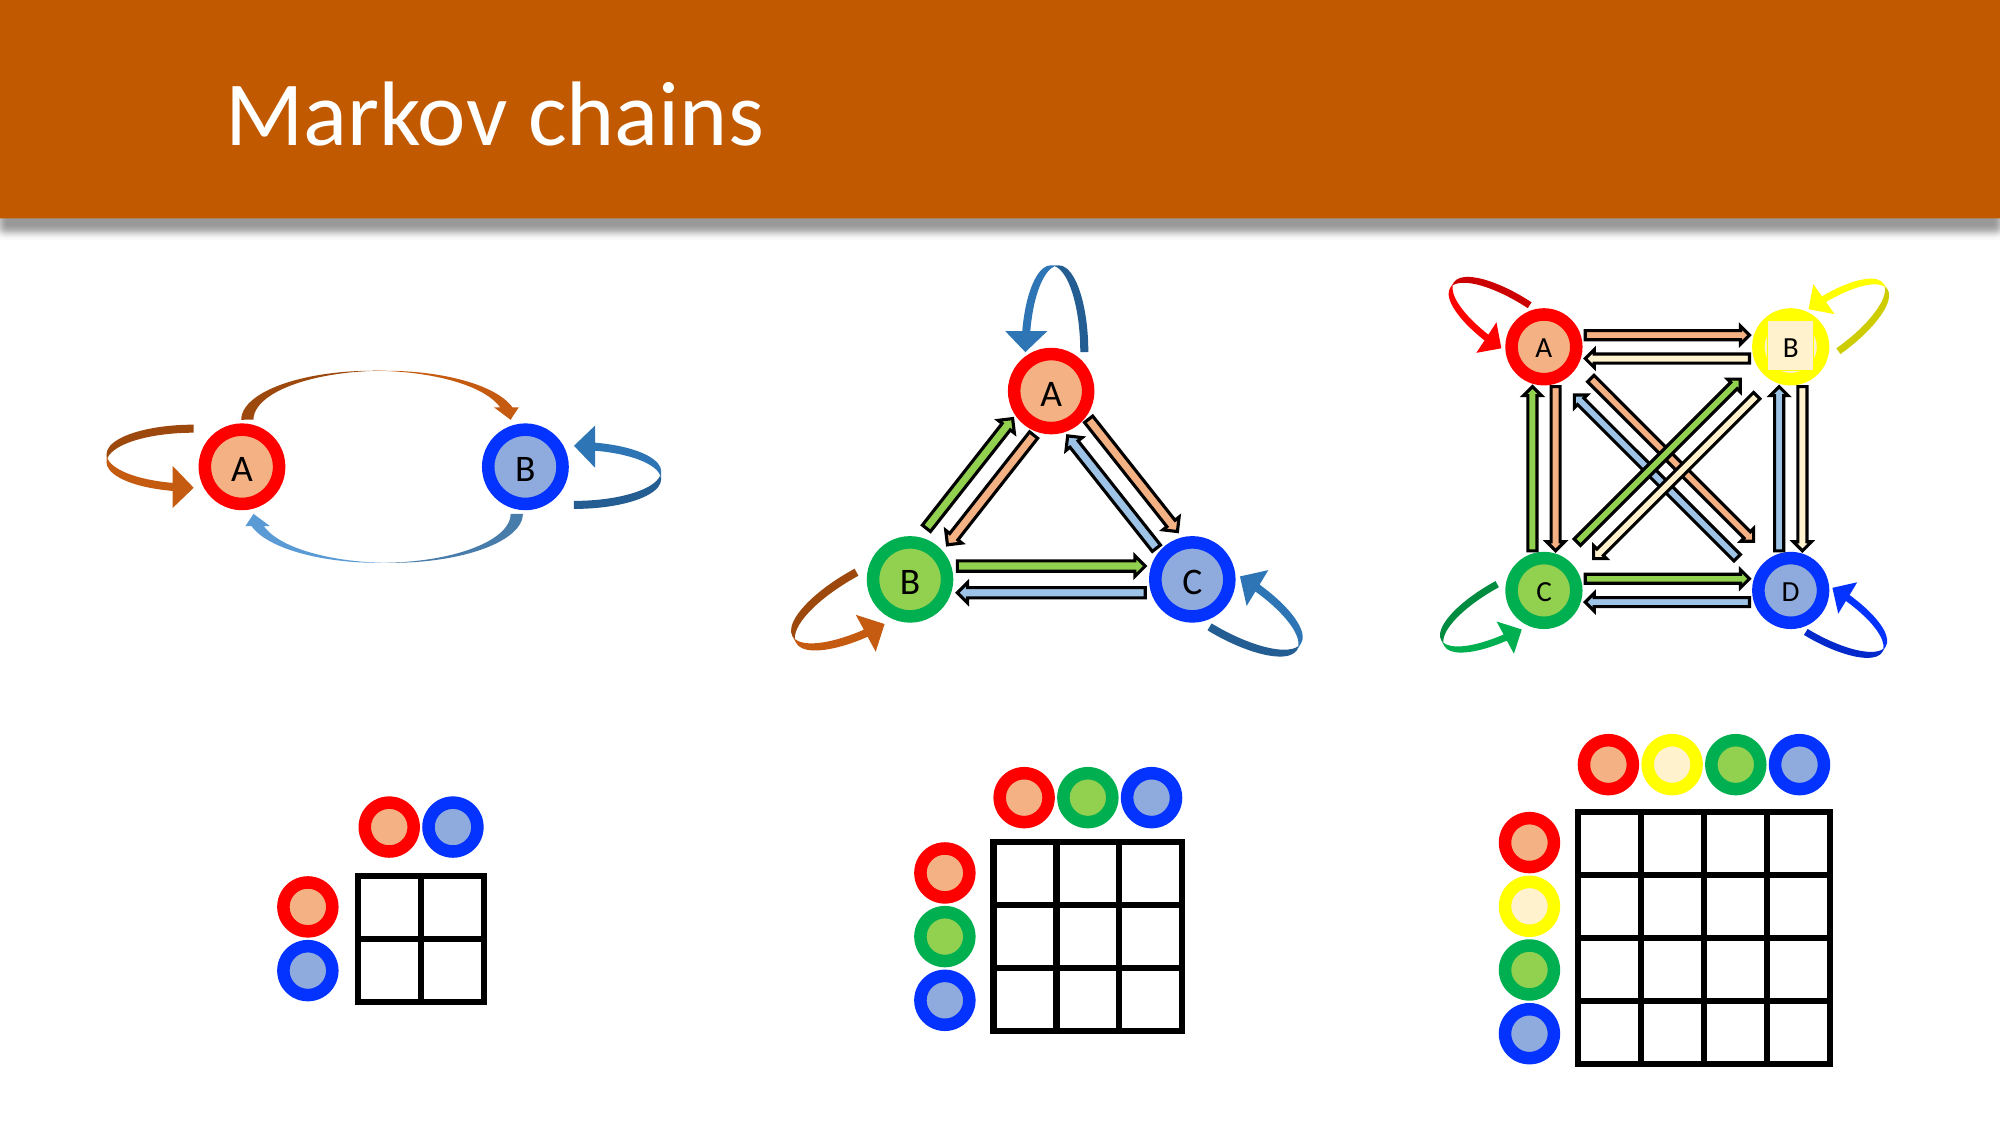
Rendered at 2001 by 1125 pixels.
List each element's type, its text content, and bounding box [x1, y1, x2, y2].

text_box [1441, 265, 1894, 669]
text_box Markov chains [210, 17, 2000, 201]
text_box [283, 802, 485, 1002]
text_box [1505, 740, 1830, 1065]
text_box [0, 0, 2000, 219]
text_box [106, 370, 662, 563]
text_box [920, 773, 1183, 1032]
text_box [793, 265, 1310, 669]
